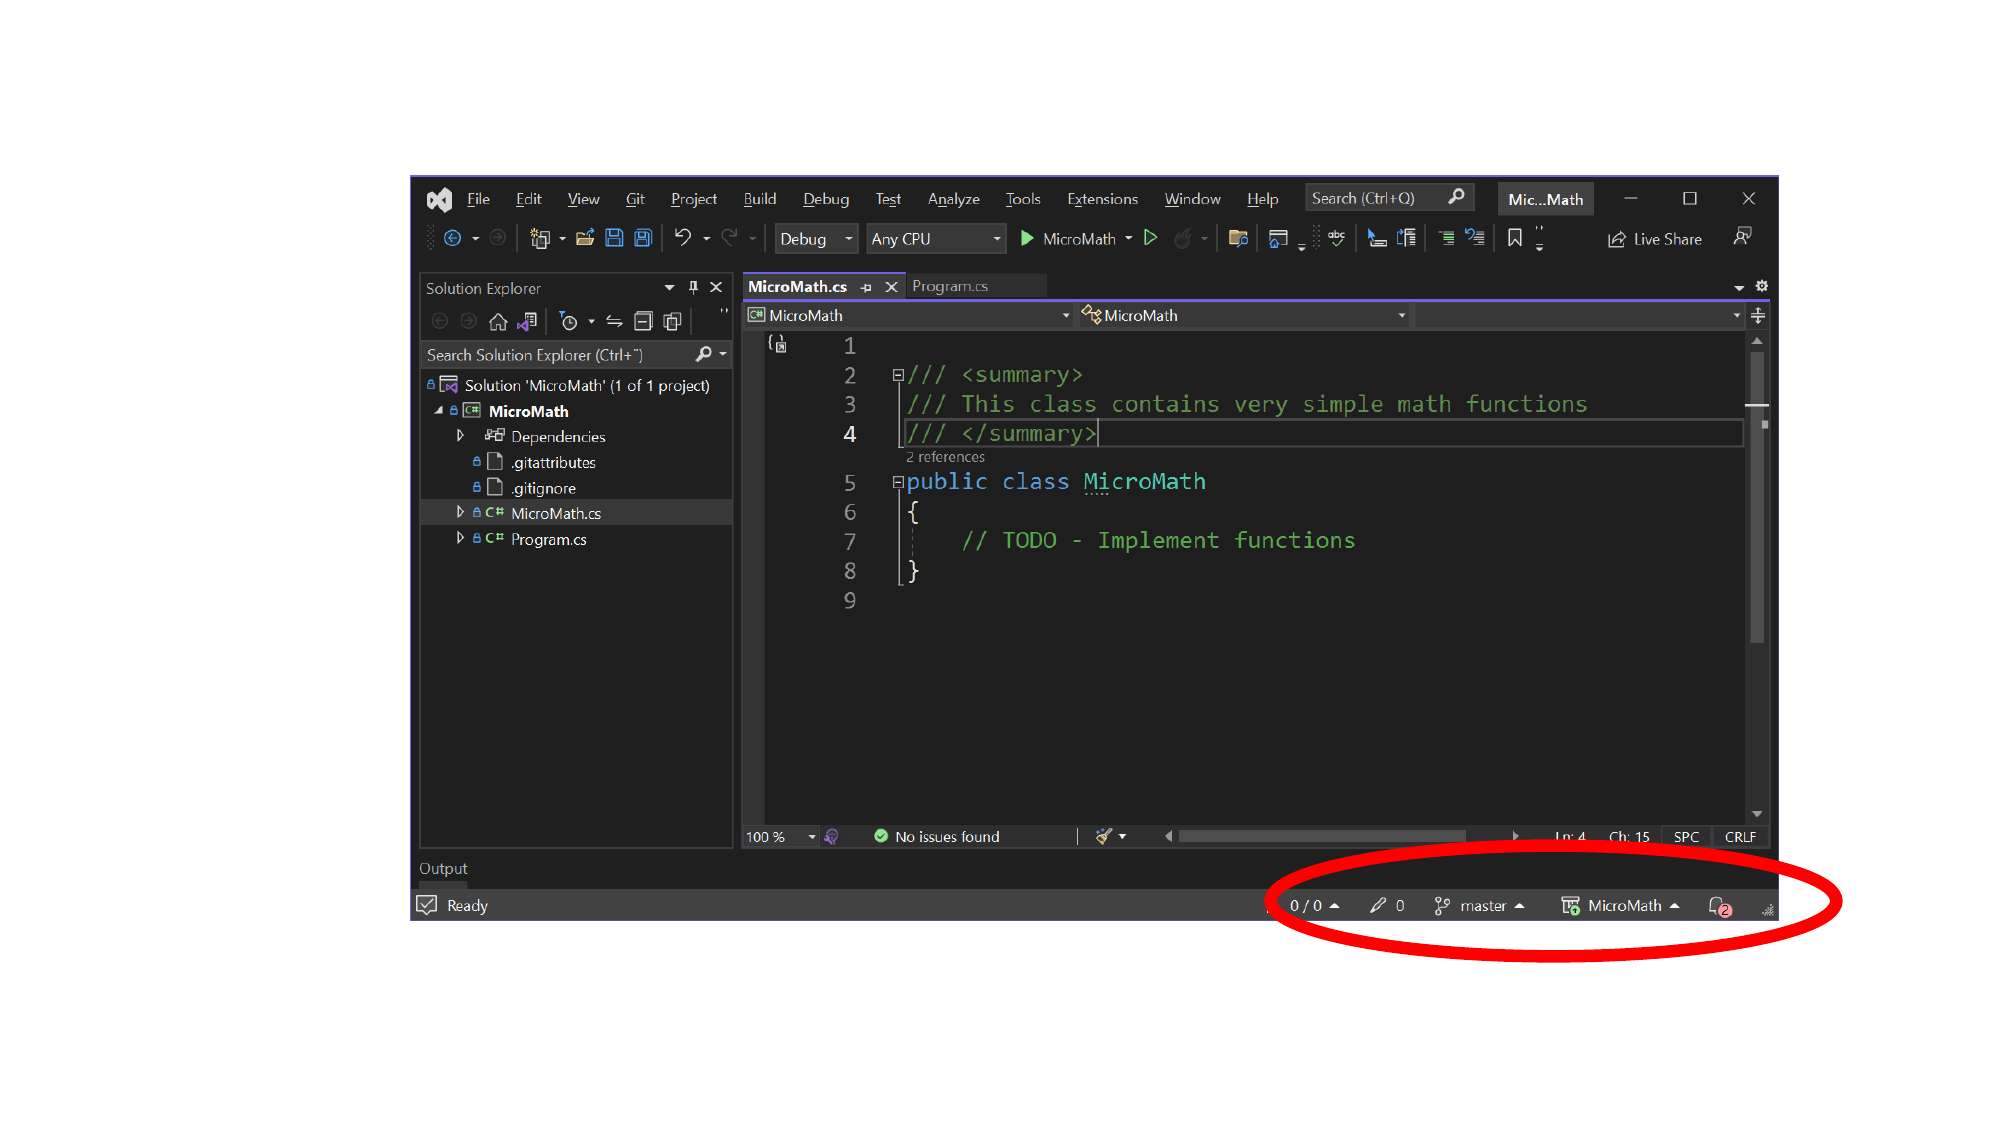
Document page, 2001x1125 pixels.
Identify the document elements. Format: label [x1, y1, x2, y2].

picture [410, 175, 1779, 921]
text_box [1287, 866, 1838, 958]
